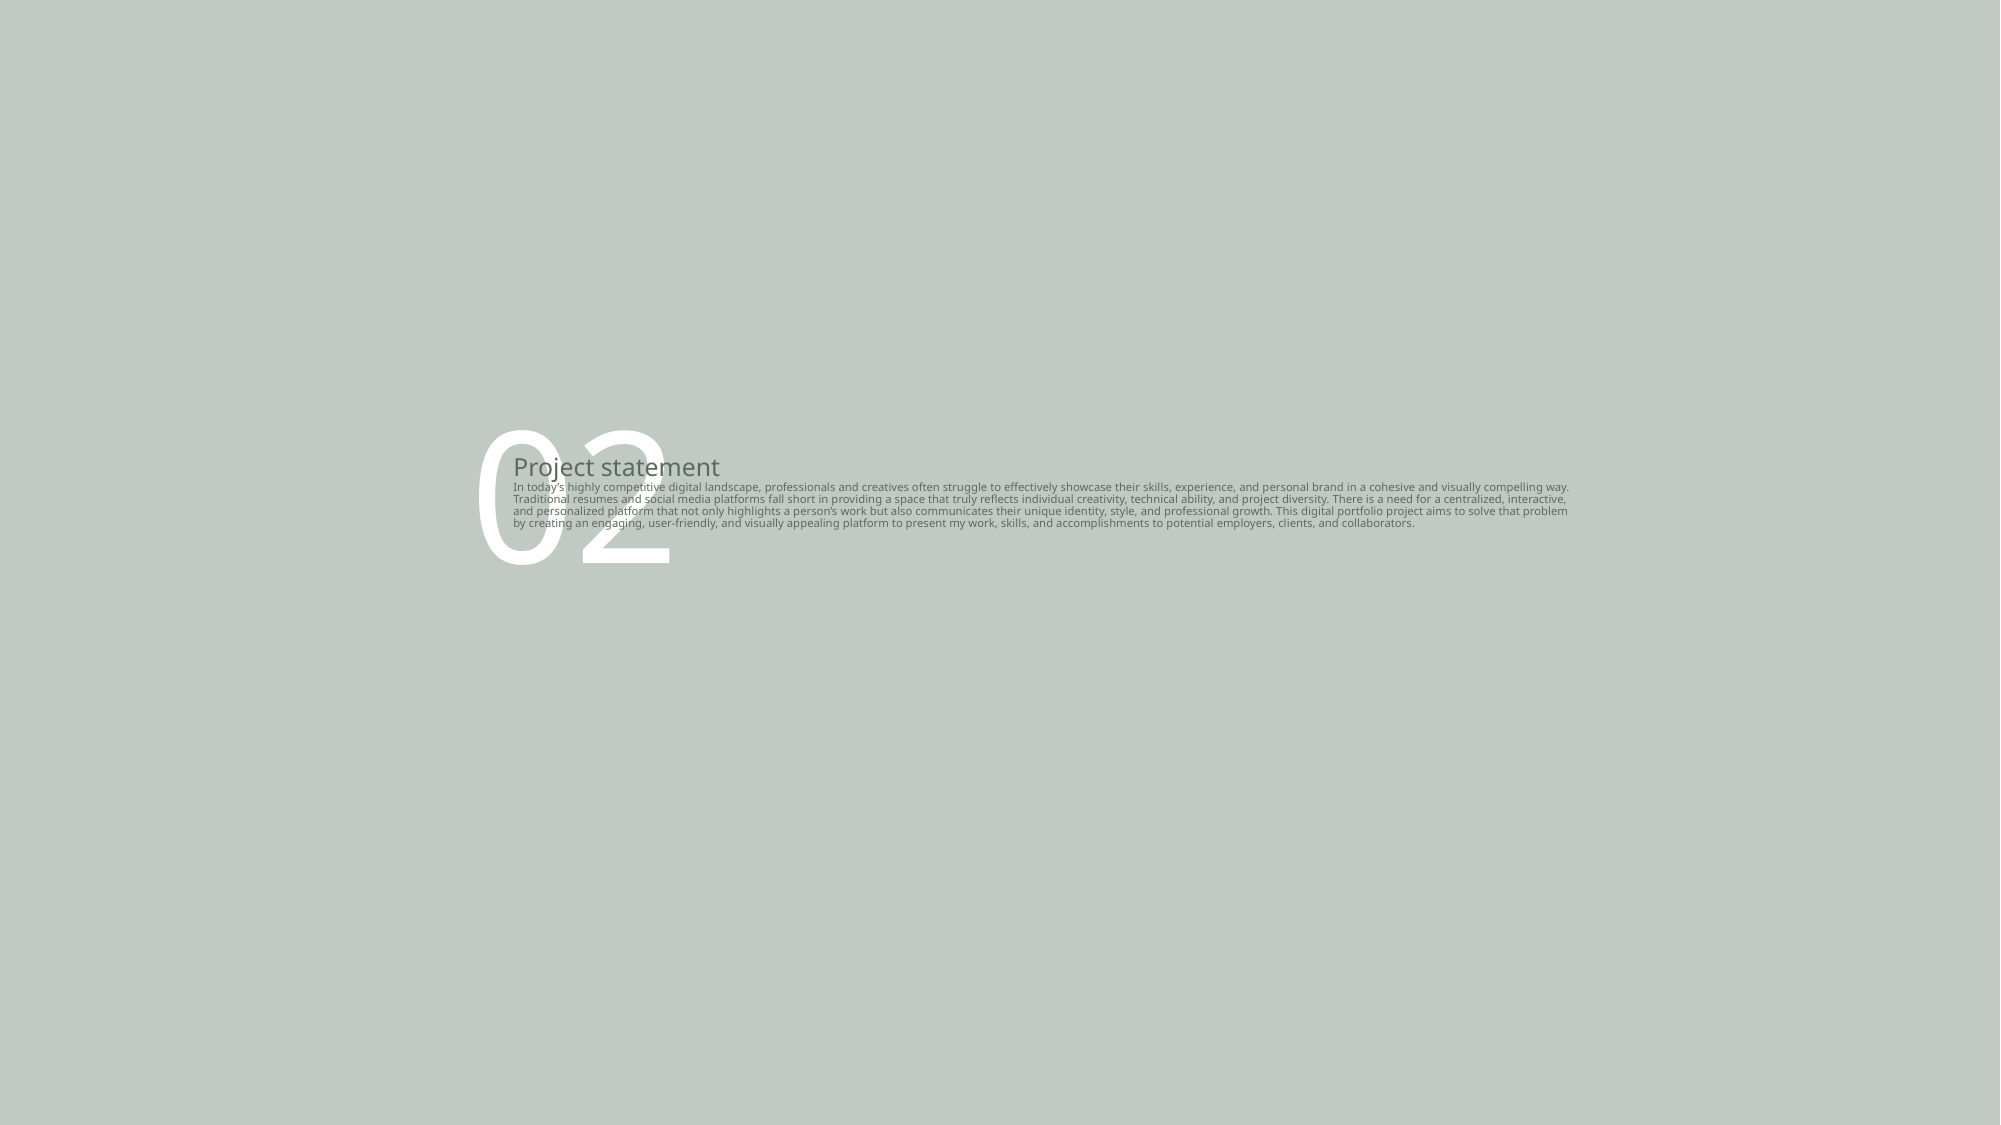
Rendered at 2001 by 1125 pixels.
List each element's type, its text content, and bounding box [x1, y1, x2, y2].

list 02 [454, 398, 845, 581]
title Project statement In today’s highly competitive digital landscape, professionals and creatives often struggle to effectively showcase their skills, experience, and personal brand in a cohesive and visually compelling way. Traditional resumes and social media platforms fall short in providing a space that truly reflects individual creativity, technical ability, and project diversity. There is a need for a centralized, interactive, and personalized platform that not only highlights a person’s work but also communicates their unique identity, style, and professional growth. This digital portfolio project aims to solve that problem by creating an engaging, user-friendly, and visually appealing platform to present my work, skills, and accomplishments to potential employers, clients, and collaborators. [498, 445, 1594, 553]
